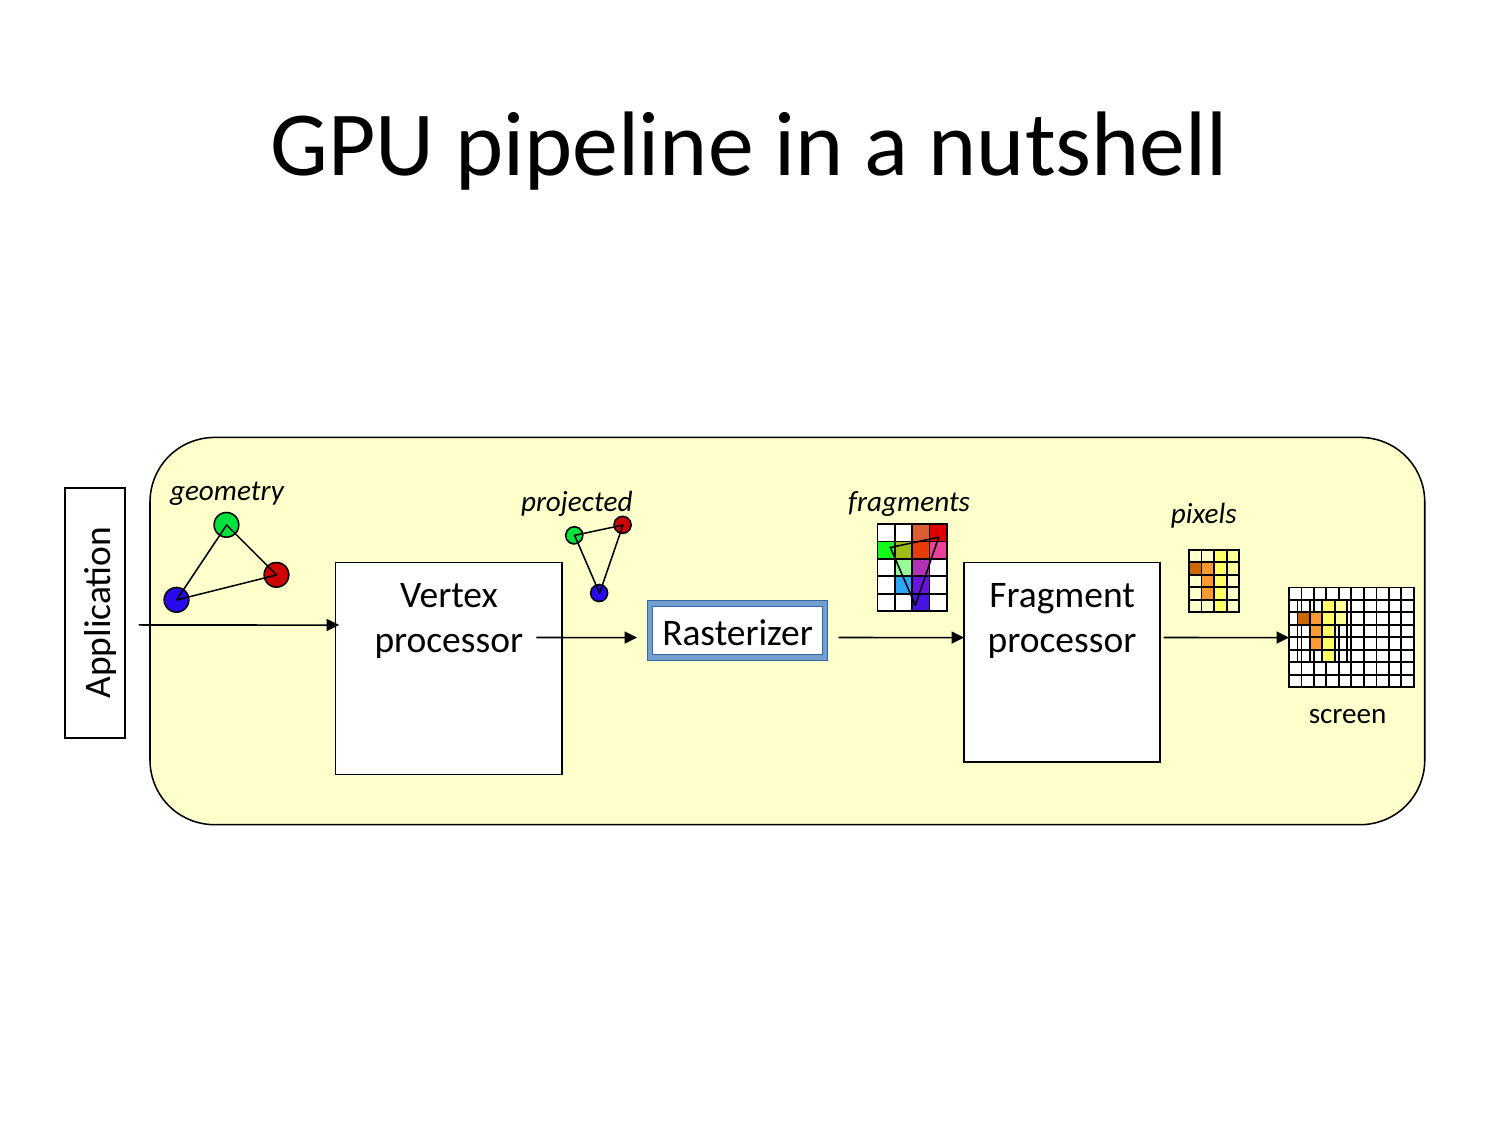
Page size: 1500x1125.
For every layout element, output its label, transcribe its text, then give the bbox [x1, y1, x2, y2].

text_box Vertex processor [335, 562, 563, 775]
text_box pixels [1156, 487, 1252, 538]
text_box screen [1293, 696, 1402, 738]
text_box [839, 631, 965, 644]
text_box Rasterizer [653, 607, 822, 654]
text_box [536, 631, 637, 644]
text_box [1188, 549, 1240, 613]
text_box [647, 600, 828, 661]
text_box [1288, 587, 1415, 688]
text_box [139, 618, 340, 632]
text_box [1164, 631, 1283, 644]
text_box [150, 437, 1425, 825]
text_box geometry [155, 464, 299, 514]
text_box fragments [833, 474, 986, 525]
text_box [562, 512, 635, 606]
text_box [877, 523, 948, 612]
text_box GPU pipeline in a nutshell [74, 45, 1425, 233]
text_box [163, 512, 289, 613]
text_box Fragment processor [964, 562, 1161, 763]
text_box Application [65, 487, 125, 738]
text_box projected [506, 474, 648, 525]
